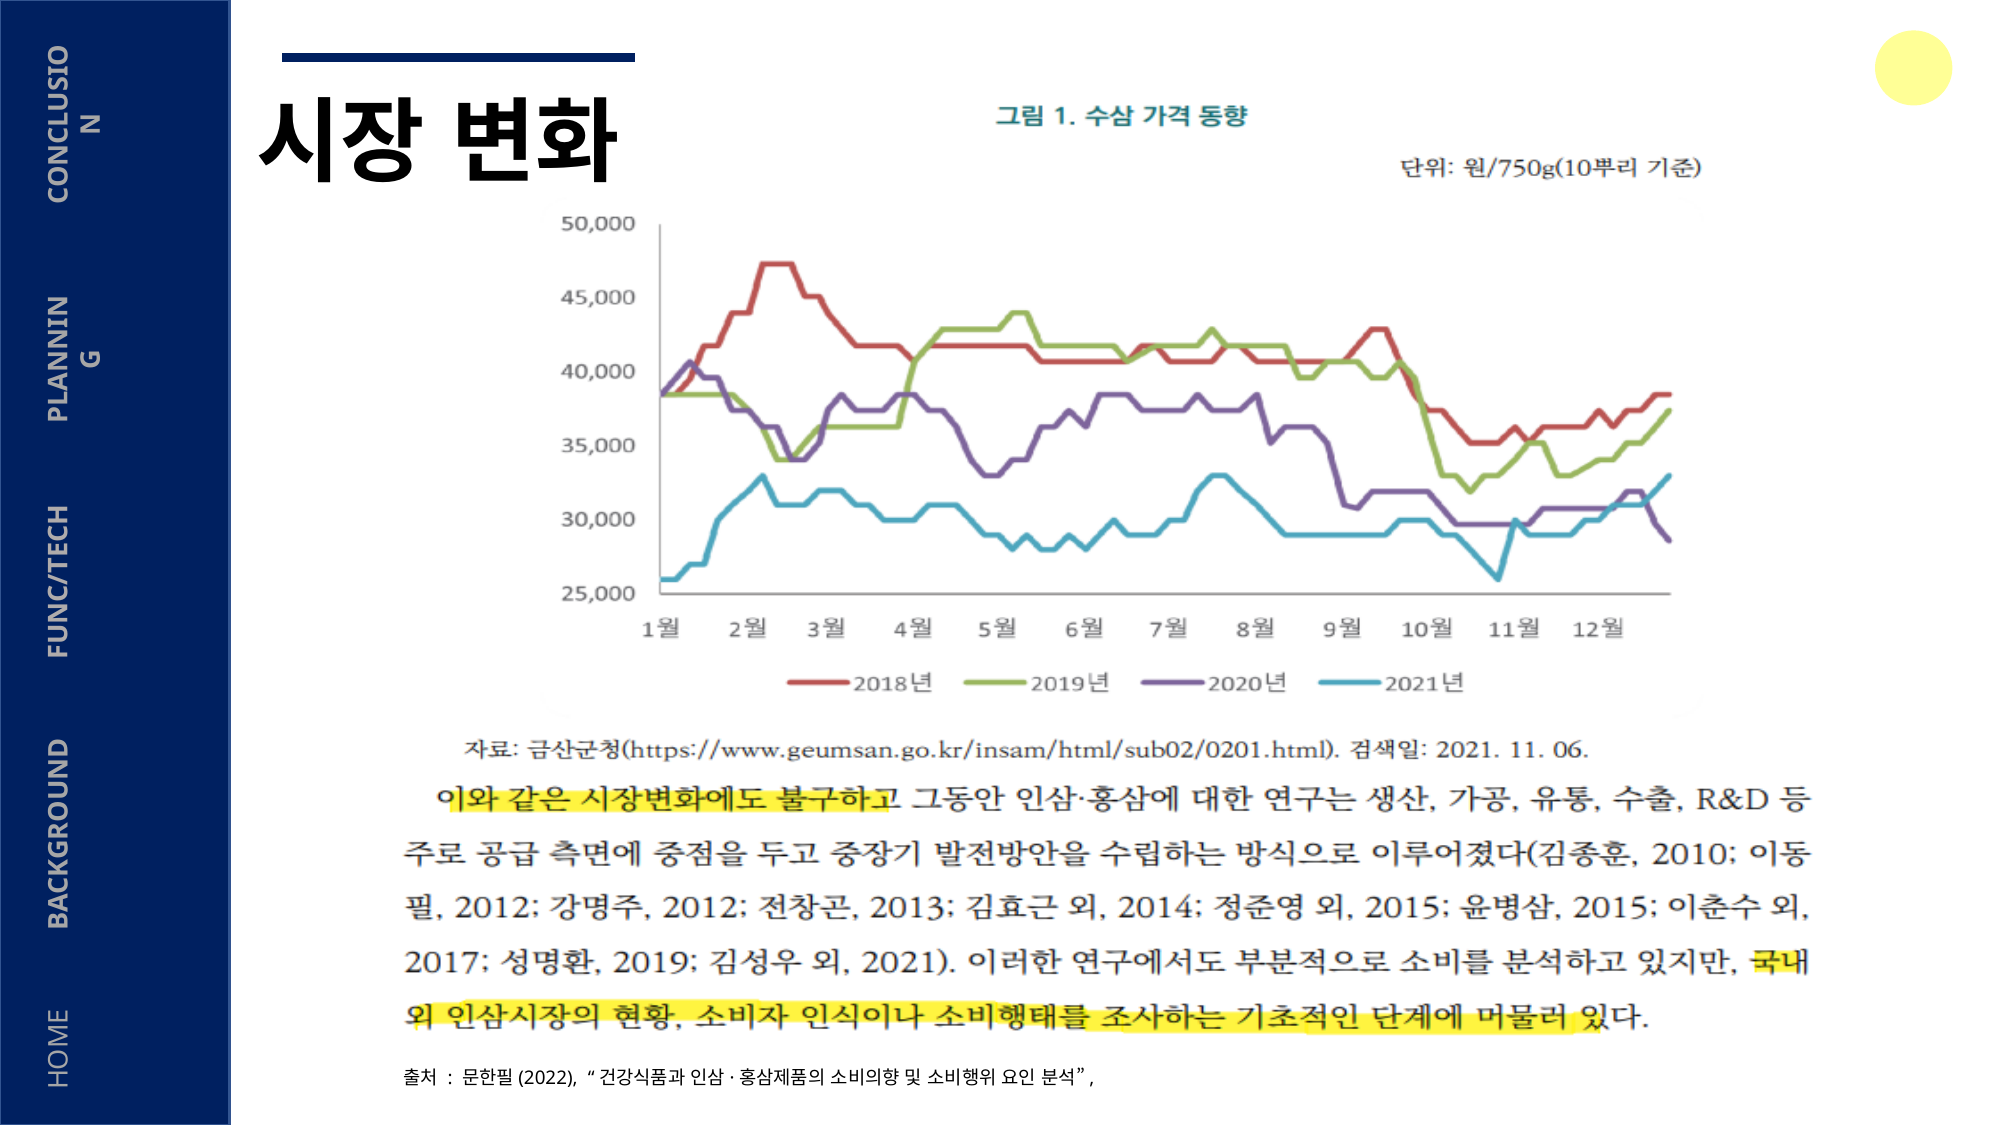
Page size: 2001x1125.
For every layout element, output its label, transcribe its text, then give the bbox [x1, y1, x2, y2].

text_box FUNC/TECH [32, 488, 81, 676]
text_box [1873, 29, 1954, 107]
text_box HOME [32, 993, 81, 1106]
text_box 출처 : 문한필(2022), “건강식품과 인삼·홍삼제품의 소비의향 및 소비행위 요인 분석”, [388, 1058, 1548, 1096]
picture [399, 775, 1820, 1051]
text_box CONCLUSION [32, 19, 113, 230]
text_box BACKGROUND [32, 720, 81, 949]
text_box [0, 0, 231, 1125]
text_box 시장 변화 [241, 75, 786, 200]
text_box PLANNING [32, 275, 113, 444]
picture [458, 100, 1736, 768]
